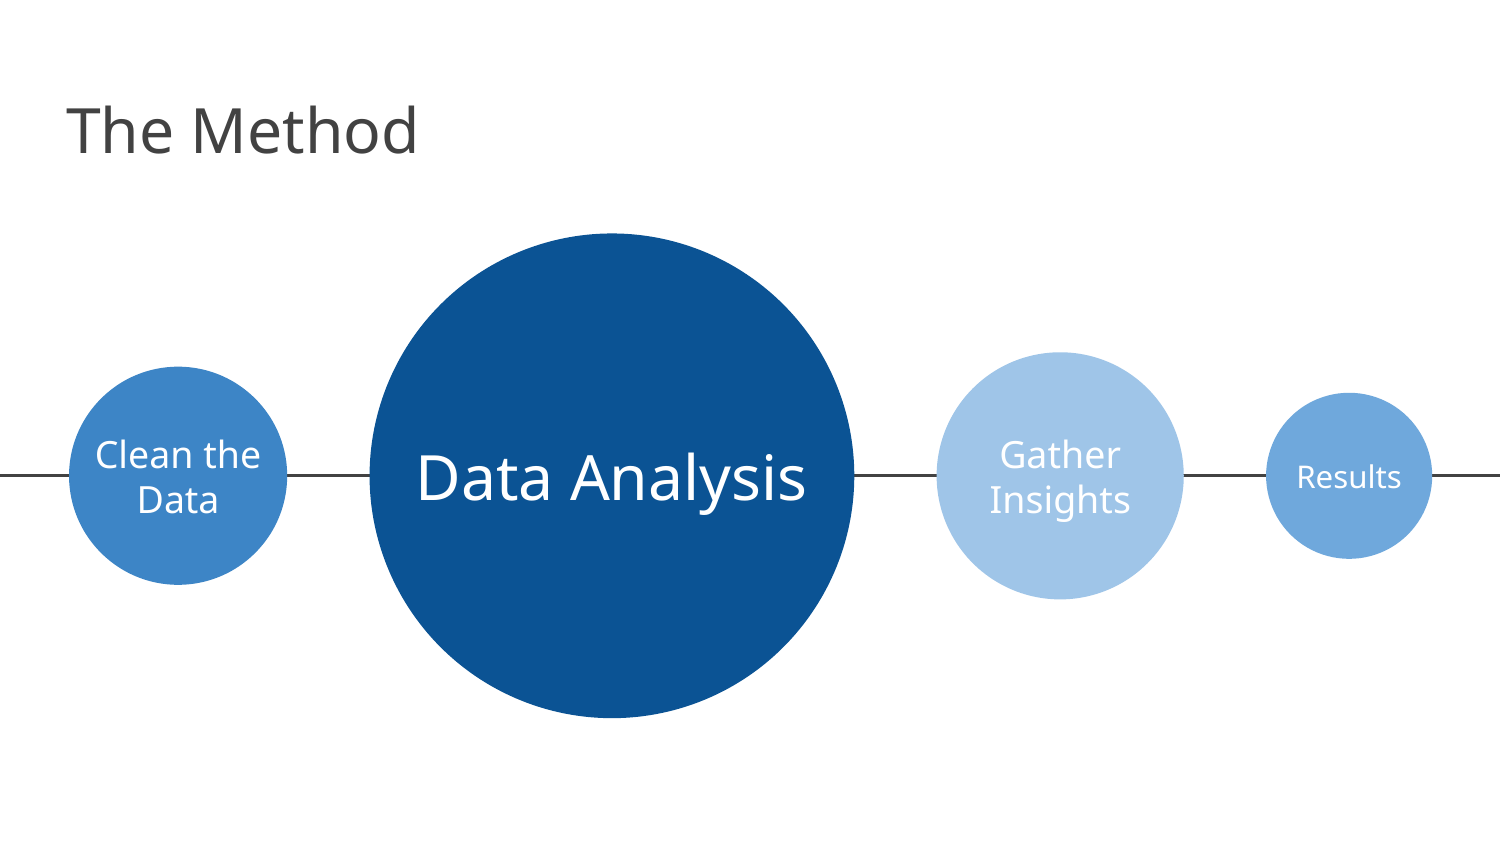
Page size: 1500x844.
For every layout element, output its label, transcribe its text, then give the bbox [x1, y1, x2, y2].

text_box [81, 526, 275, 585]
text_box Results [1266, 425, 1433, 474]
text_box Clean the Data [69, 425, 288, 474]
text_box Gather Insights [936, 483, 1184, 526]
text_box Gather Insights [936, 425, 1184, 474]
text_box [1283, 392, 1415, 425]
text_box Clean the Data [69, 483, 288, 526]
text_box [81, 366, 275, 425]
text_box [374, 526, 850, 719]
text_box [1282, 526, 1416, 559]
text_box [947, 526, 1174, 600]
title The Method [51, 61, 1449, 182]
text_box Results [1266, 483, 1433, 526]
text_box Data Analysis [369, 483, 855, 526]
text_box [374, 233, 849, 425]
text_box [947, 352, 1173, 425]
text_box Data Analysis [369, 425, 855, 474]
